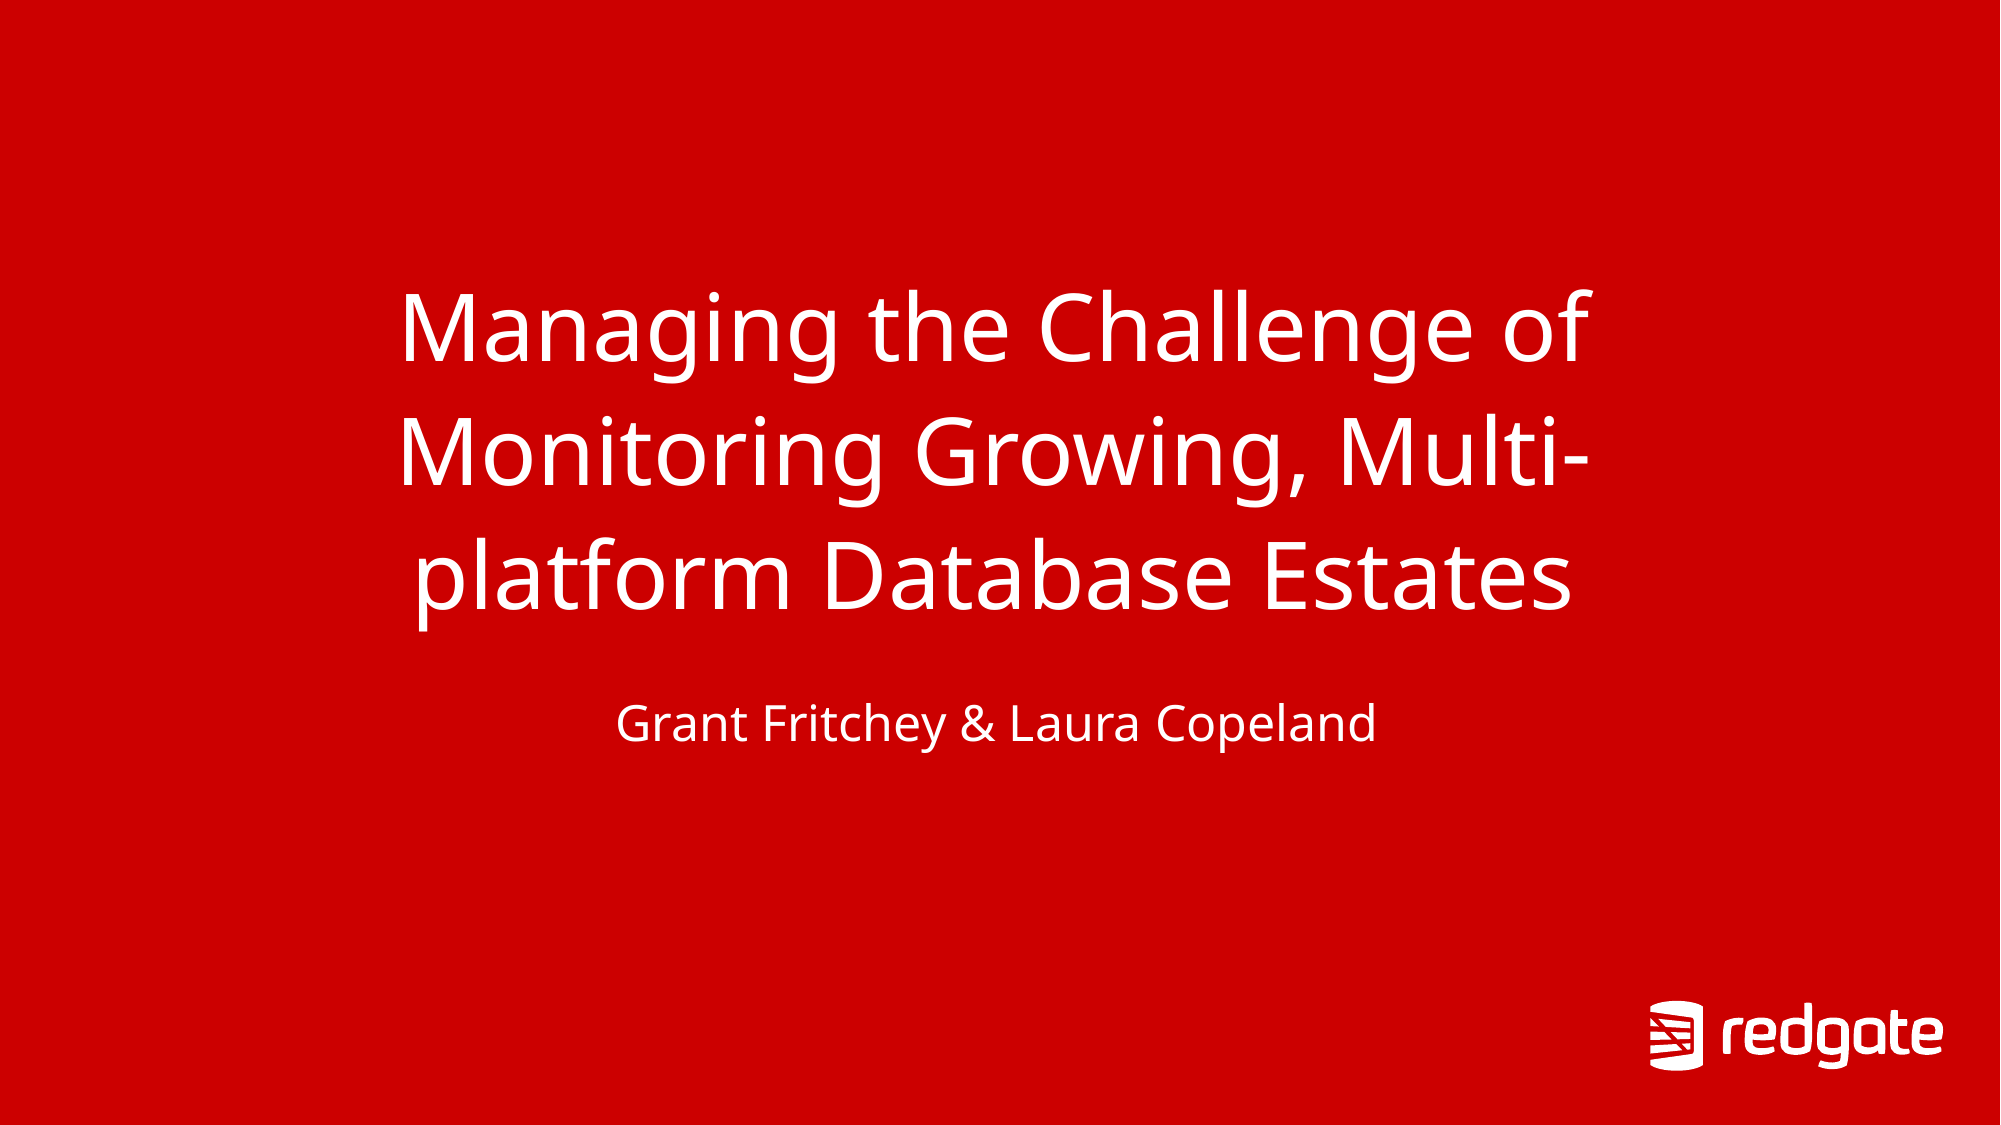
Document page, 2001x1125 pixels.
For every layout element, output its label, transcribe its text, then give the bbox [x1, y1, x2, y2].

subtitle Grant Fritchey & Laura Copeland [191, 665, 1803, 938]
title Managing the Challenge of Monitoring Growing, Multi-platform Database Estates [193, 246, 1794, 639]
